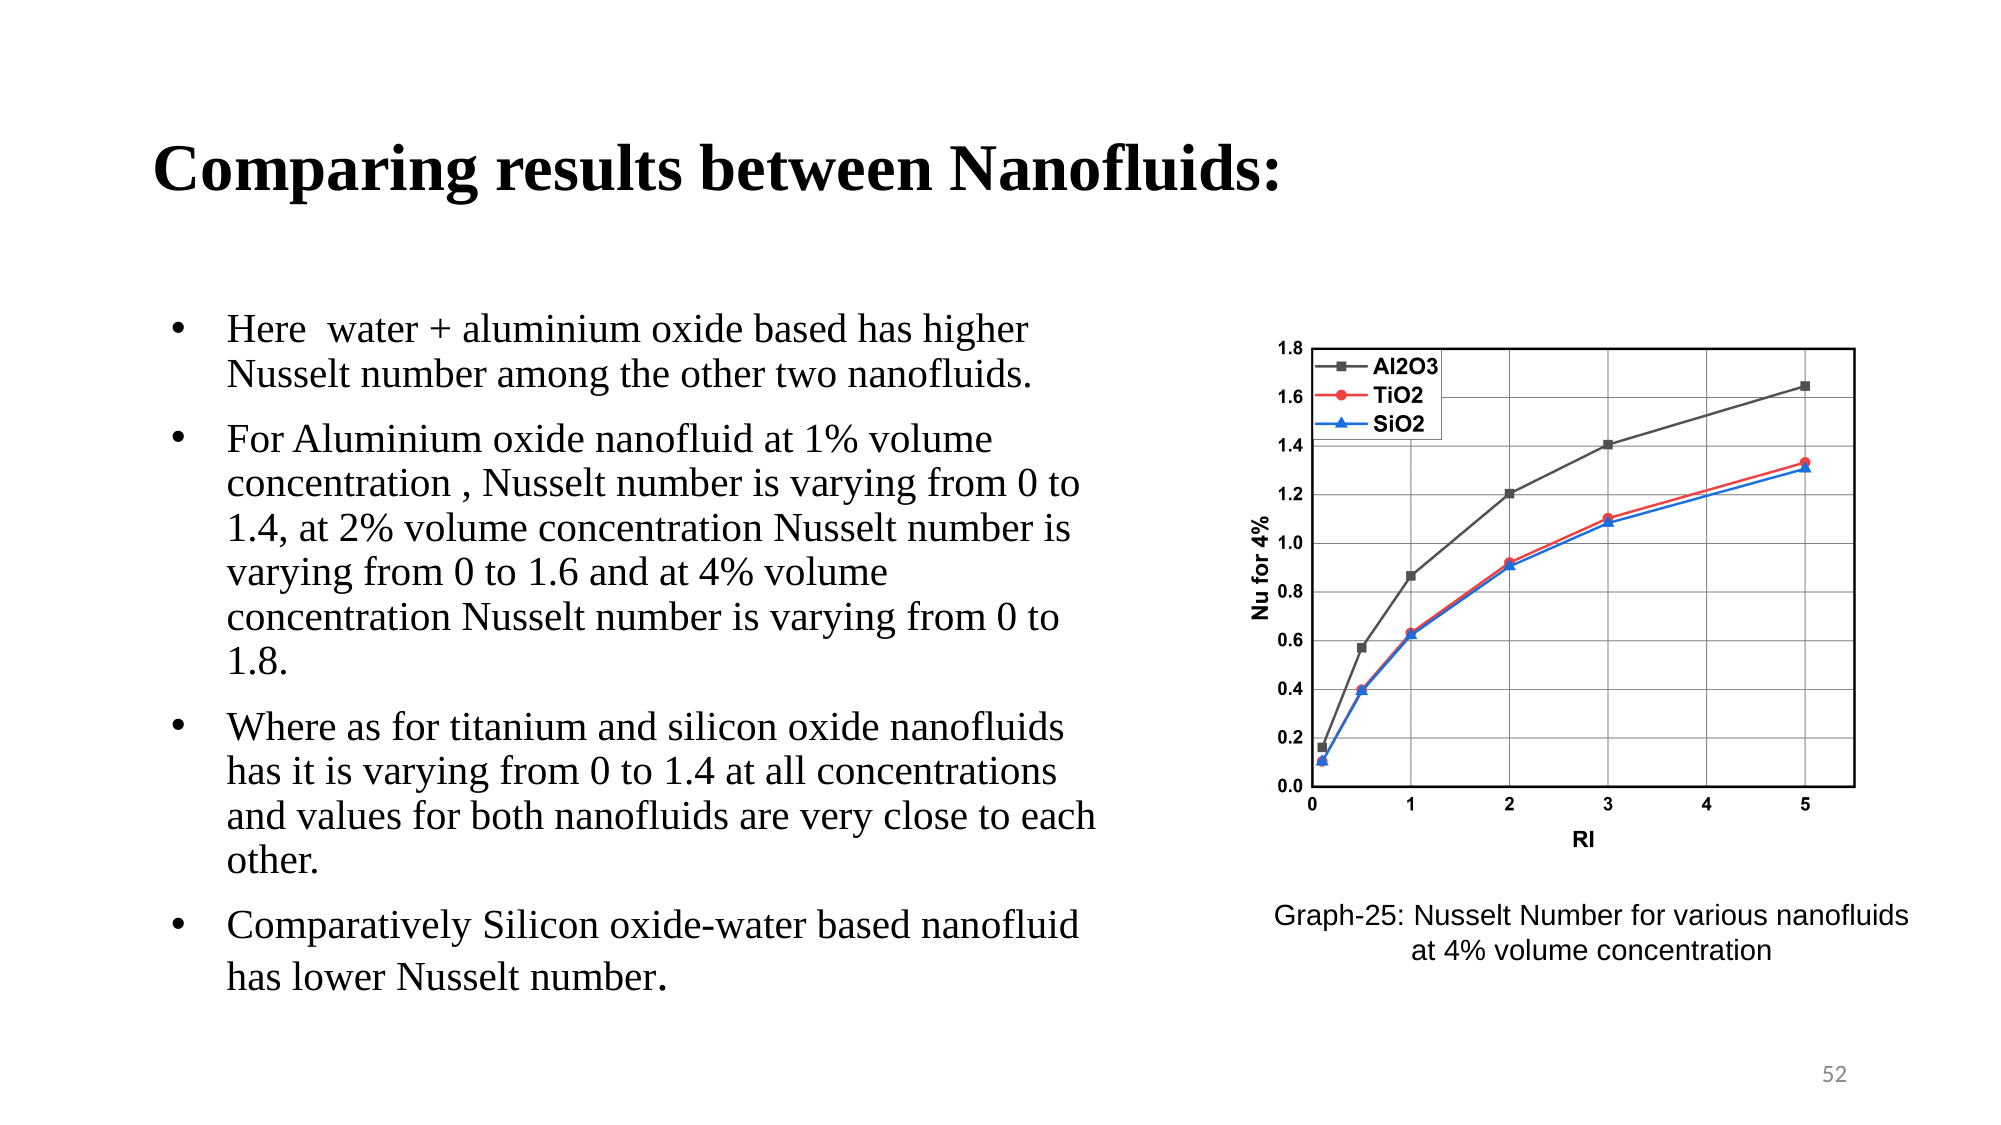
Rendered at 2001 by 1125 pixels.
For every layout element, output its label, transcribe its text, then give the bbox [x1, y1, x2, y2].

title Comparing results between Nanofluids: [137, 59, 1863, 278]
picture [1169, 278, 1966, 888]
slide_number 52 [1412, 1042, 1863, 1103]
list Here water + aluminium oxide based has higher Nusselt number among the other two nanofluids. For Aluminium oxide nanofluid at 1% volume concentration , Nusselt number is varying from 0 to 1.4, at 2% volume concentration Nusselt number is varying from 0 to 1.6 and at 4% volume concentration Nusselt number is varying from 0 to 1.8. Where as for titanium and silicon oxide nanofluids has it is varying from 0 to 1.4 at all concentrations and values for both nanofluids are very close to each other. Comparatively Silicon oxide-water based nanofluid has lower Nusselt number. [137, 299, 1114, 1014]
text_box Graph-25: Nusselt Number for various nanofluids at 4% volume concentration [1246, 896, 1938, 1009]
